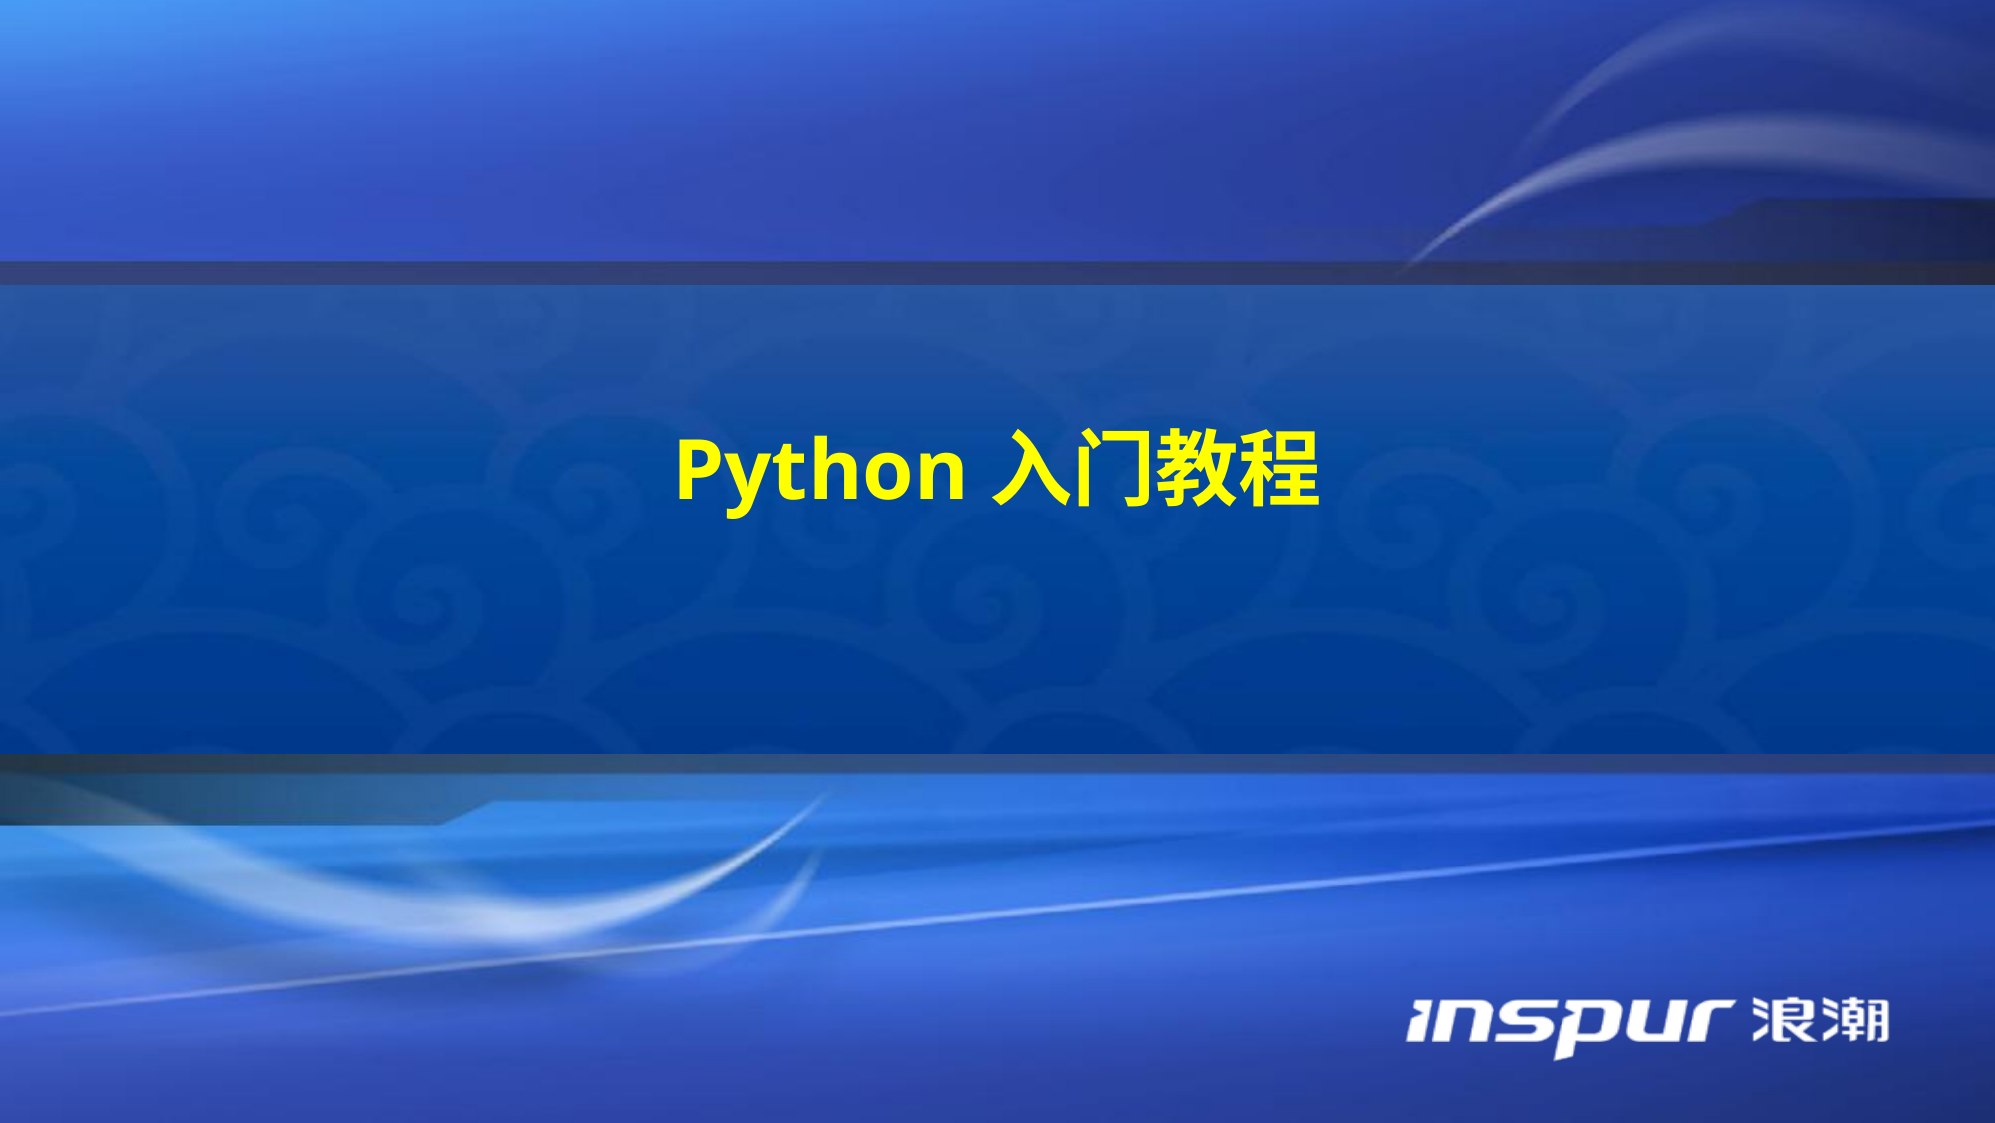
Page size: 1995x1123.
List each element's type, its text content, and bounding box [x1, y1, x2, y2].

picture [0, 0, 1995, 1123]
text_box Python入门教程 [5, 359, 1990, 524]
